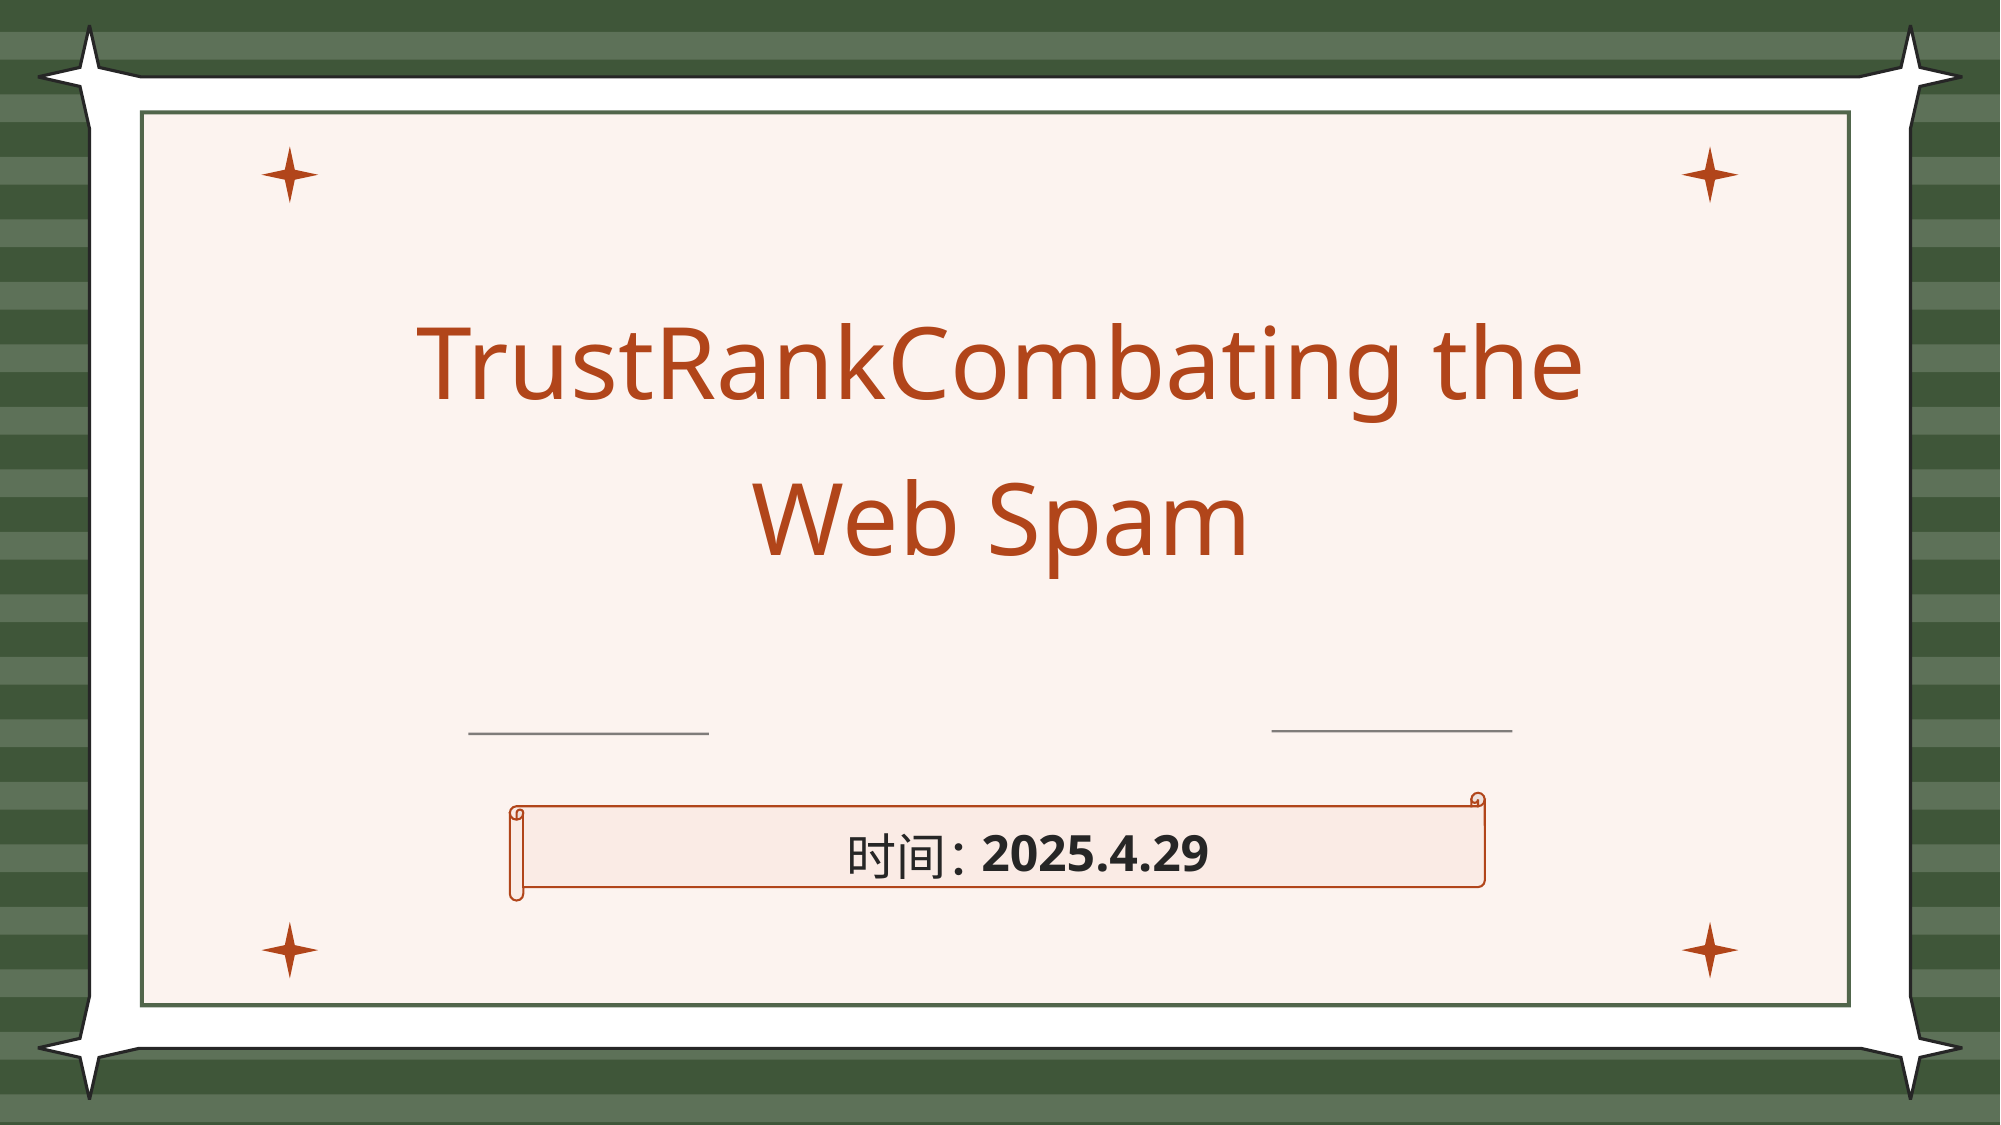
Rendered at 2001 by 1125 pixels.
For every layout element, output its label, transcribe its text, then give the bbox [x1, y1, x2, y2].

text_box [0, 906, 89, 935]
text_box [1911, 656, 2000, 685]
text_box [0, 656, 89, 685]
text_box [509, 792, 1485, 901]
text_box [1911, 594, 2000, 623]
text_box [0, 531, 89, 560]
text_box [468, 732, 709, 736]
text_box [141, 112, 1849, 1006]
text_box [91, 31, 1908, 60]
text_box [1911, 844, 2000, 873]
text_box [0, 469, 89, 498]
text_box [1911, 344, 2000, 373]
text_box [1681, 921, 1739, 979]
text_box [0, 94, 87, 123]
text_box [1919, 1031, 2000, 1060]
text_box [1911, 281, 2000, 310]
text_box [1911, 156, 2000, 185]
text_box [1911, 969, 2000, 998]
text_box [0, 969, 89, 998]
text_box [0, 156, 89, 185]
text_box [261, 921, 319, 979]
text_box [1911, 469, 2000, 498]
text_box [1911, 219, 2000, 248]
text_box 时间： [846, 819, 1007, 874]
text_box [0, 781, 89, 810]
text_box [1911, 531, 2000, 560]
text_box [0, 1031, 81, 1060]
text_box [0, 594, 89, 623]
text_box [1911, 406, 2000, 435]
text_box [0, 719, 89, 748]
text_box [0, 281, 89, 310]
text_box [0, 844, 89, 873]
text_box TrustRankCombating the Web Spam [395, 255, 1609, 585]
text_box [1911, 781, 2000, 810]
text_box 2025.4.29 [981, 815, 1248, 870]
text_box [1681, 146, 1739, 204]
text_box [1911, 906, 2000, 935]
text_box [367, 337, 1633, 628]
text_box [37, 25, 1963, 1100]
text_box [1912, 94, 2000, 123]
text_box [0, 344, 89, 373]
text_box [261, 146, 319, 204]
text_box [1911, 719, 2000, 748]
text_box [0, 31, 87, 60]
text_box [0, 219, 89, 248]
text_box [99, 1049, 1901, 1060]
text_box [1913, 31, 2000, 60]
text_box [0, 406, 89, 435]
text_box [0, 1094, 2000, 1123]
